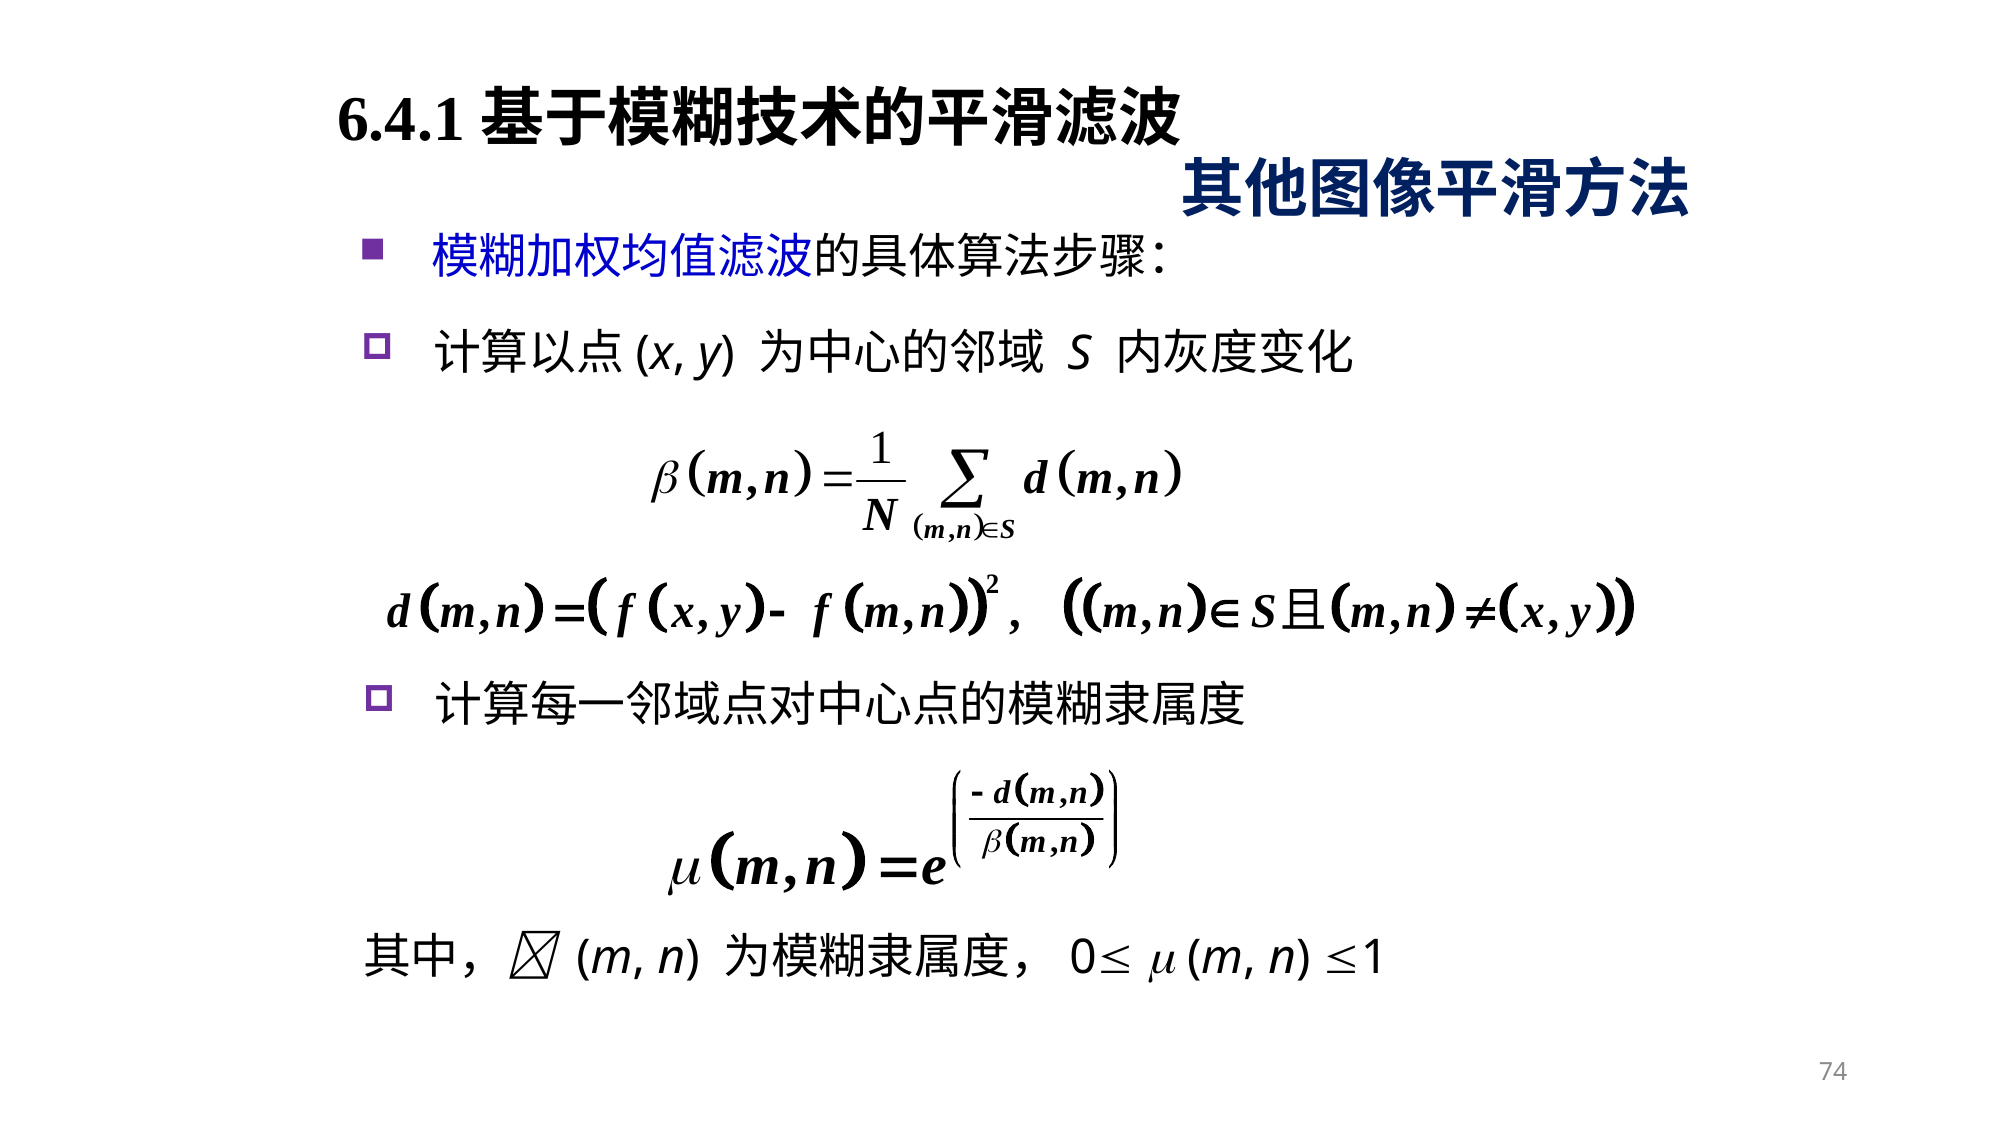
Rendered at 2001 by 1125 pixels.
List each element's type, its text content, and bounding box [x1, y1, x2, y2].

text_box 计算每一邻域点对中心点的模糊隶属度 [348, 666, 1675, 739]
text_box 其他图像平滑方法 [1180, 153, 1700, 219]
slide_number 74 [1412, 1042, 1863, 1103]
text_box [642, 417, 1185, 557]
text_box 6.4.1基于模糊技术的平滑滤波 [322, 50, 1241, 180]
text_box 其中， (m, n) 为模糊隶属度，0  (m, n) 1 [348, 918, 1675, 991]
text_box 计算以点(x, y) 为中心的邻域 S 内灰度变化 [346, 314, 1675, 387]
text_box 模糊加权均值滤波的具体算法步骤： [344, 218, 1483, 291]
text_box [656, 760, 1133, 918]
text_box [380, 562, 1641, 660]
